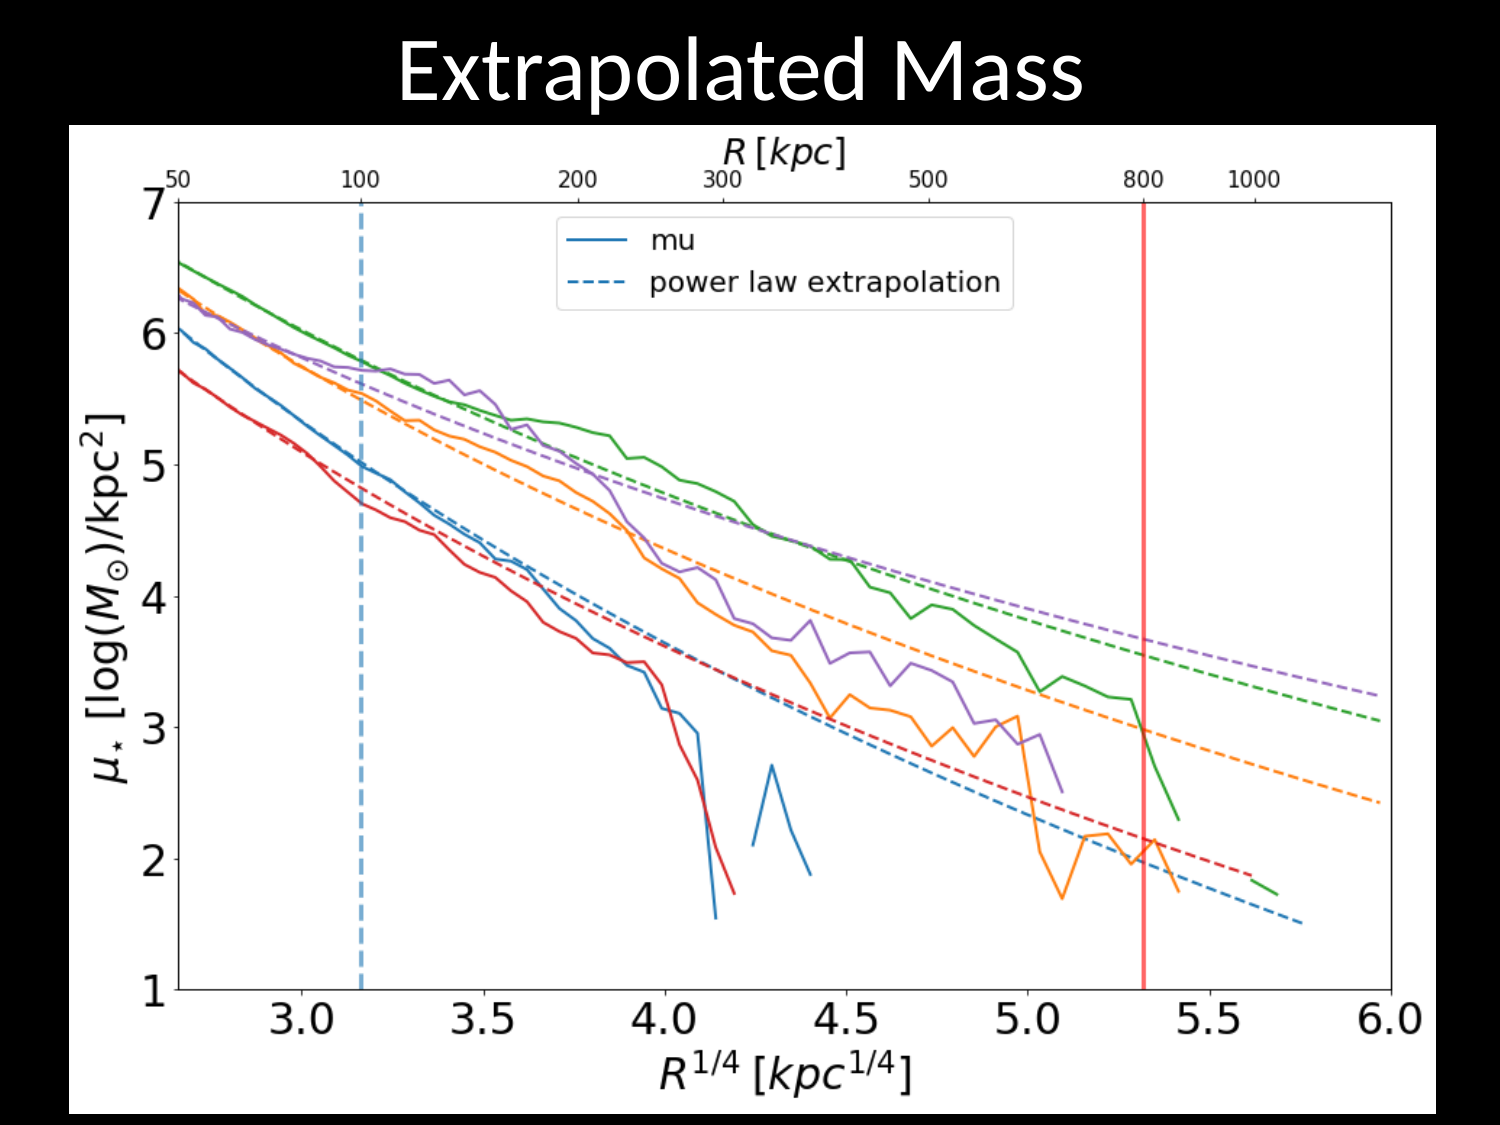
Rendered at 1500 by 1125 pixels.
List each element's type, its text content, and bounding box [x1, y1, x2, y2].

title Extrapolated Mass [66, 0, 1417, 125]
picture [68, 124, 1436, 1114]
